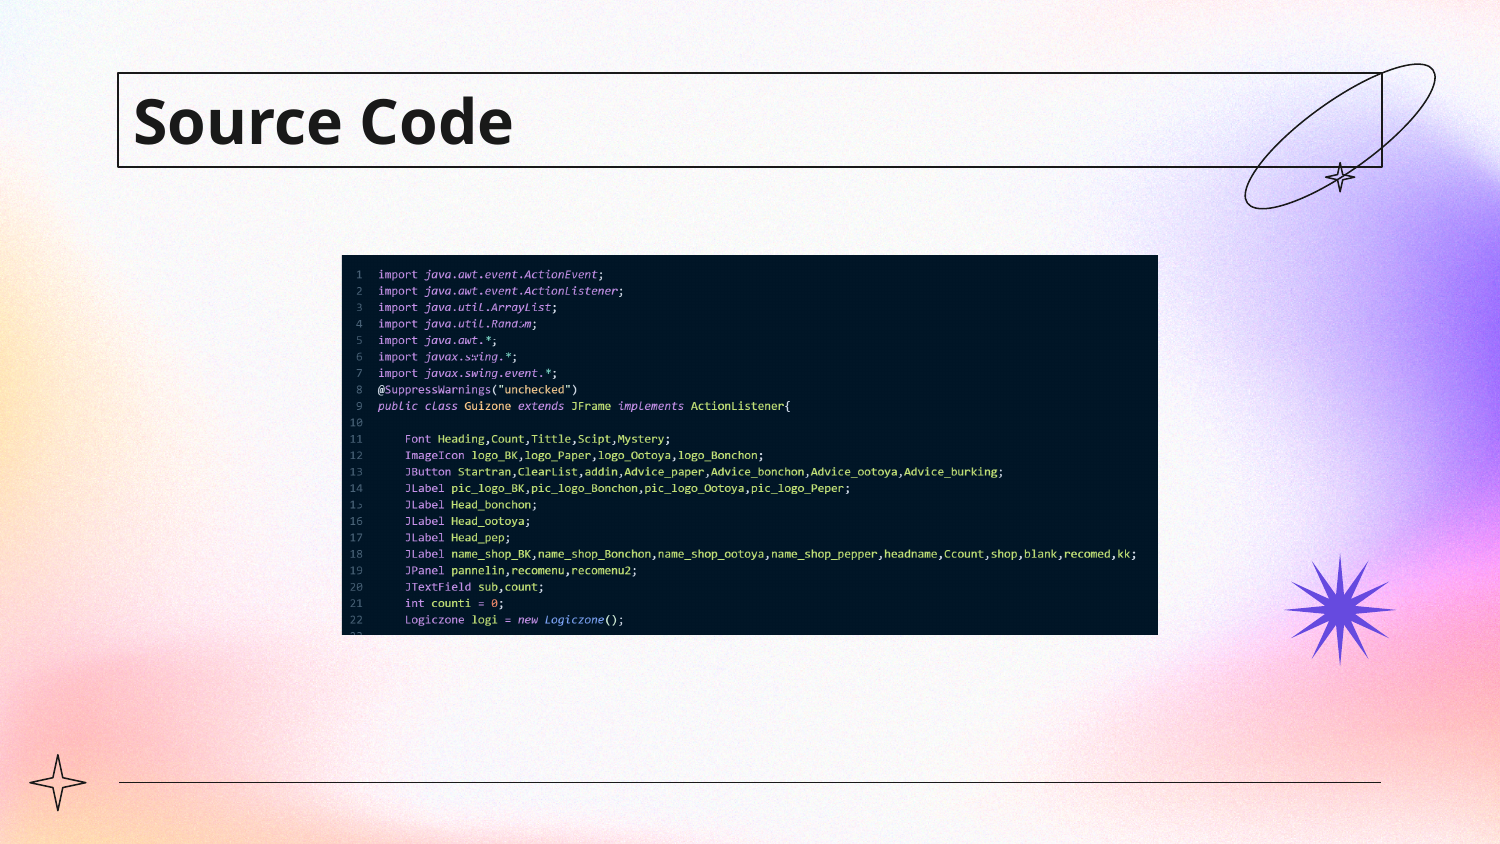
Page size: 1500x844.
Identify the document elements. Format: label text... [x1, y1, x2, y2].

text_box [1227, 41, 1454, 232]
picture [0, 0, 1500, 844]
title Source Code [117, 72, 1221, 168]
text_box [1283, 553, 1397, 667]
